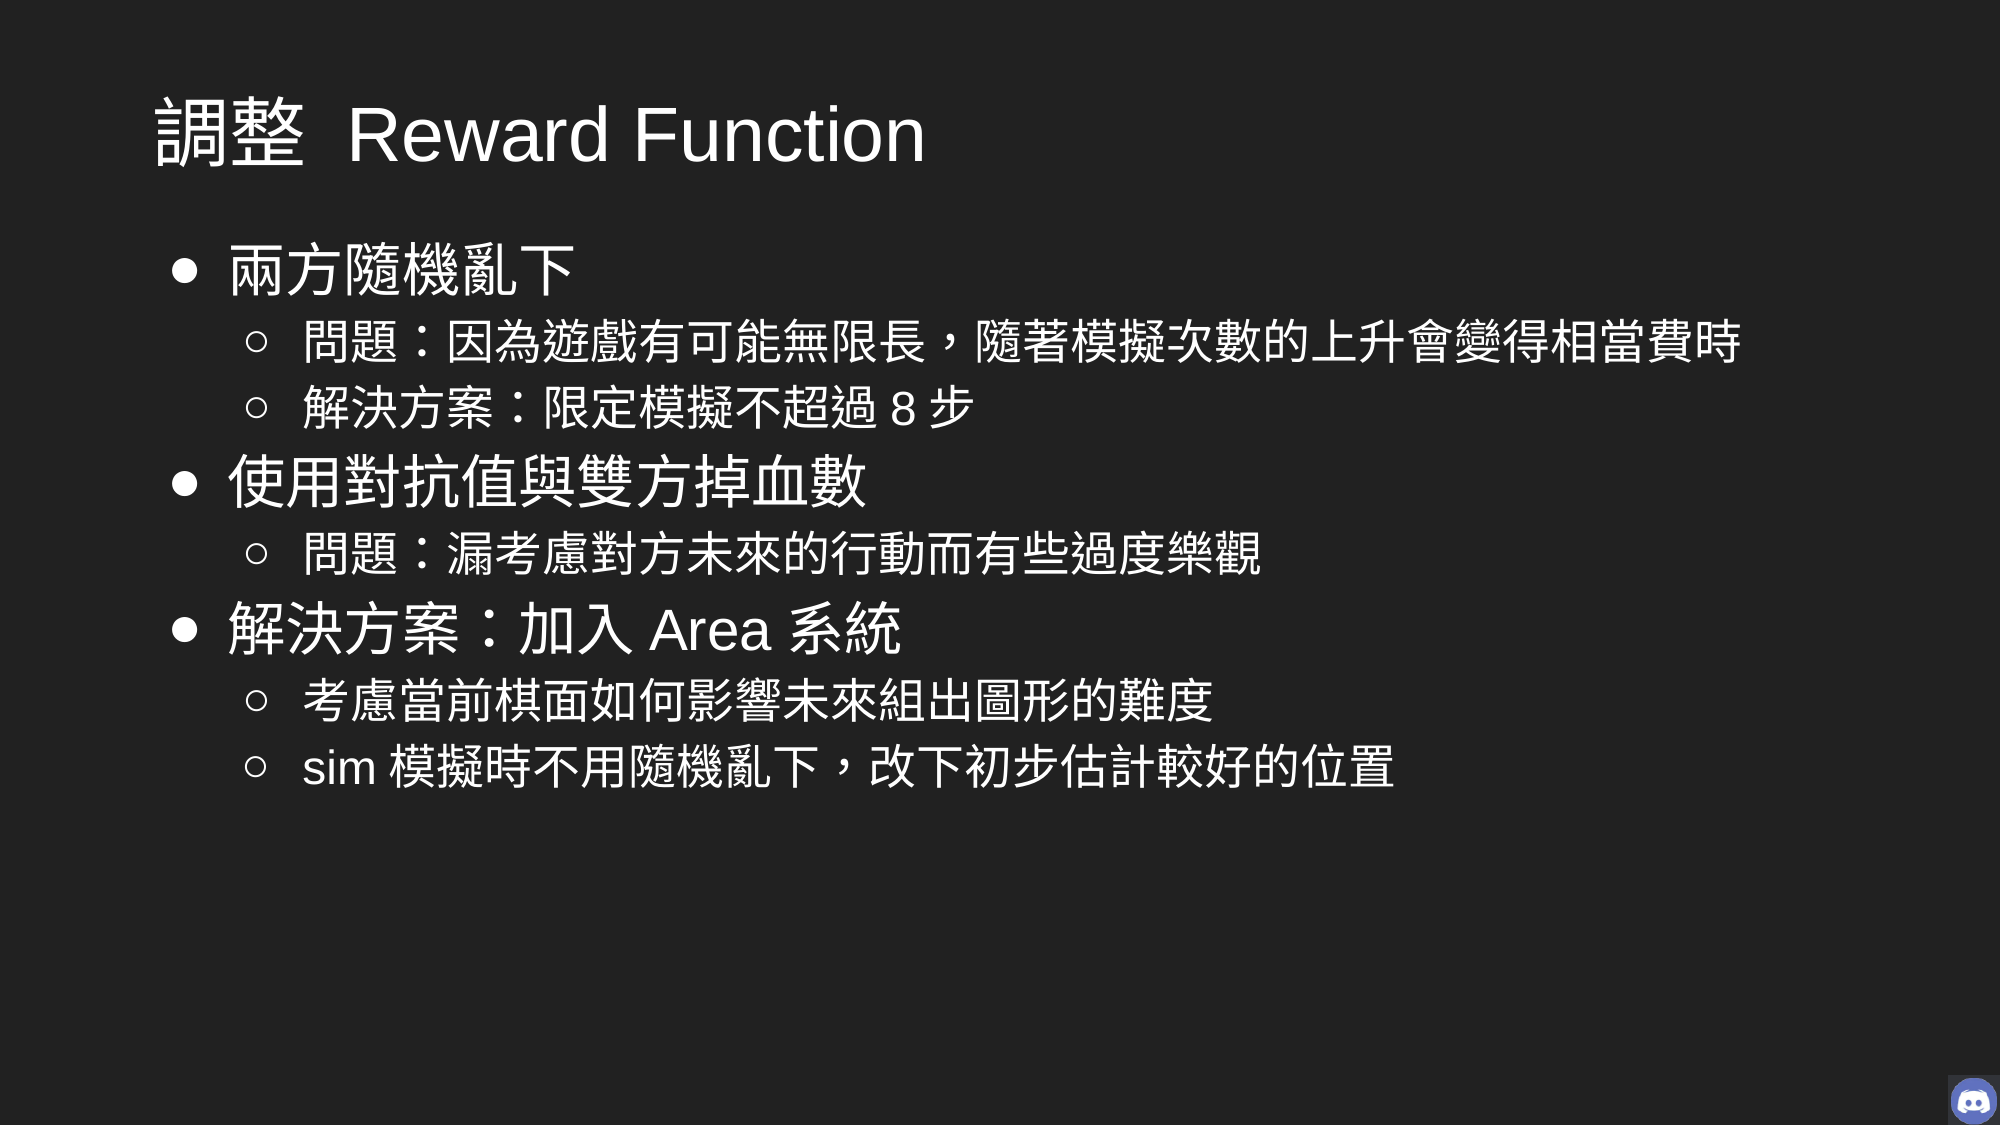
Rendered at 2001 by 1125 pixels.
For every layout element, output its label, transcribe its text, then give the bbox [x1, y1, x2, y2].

title 調整 Reward Function [137, 28, 1863, 214]
picture [1947, 1075, 2000, 1125]
list 兩方隨機亂下 問題：因為遊戲有可能無限長，隨著模擬次數的上升會變得相當費時 解決方案：限定模擬不超過8步 使用對抗值與雙方掉血數 問題：漏考慮對方未來的行動而有些過度樂觀 解決方案：加入Area系統 考慮當前棋面如何影響未來組出圖形的難度 sim模擬時不用隨機亂下，改下初步估計較好的位置 [137, 214, 1863, 1052]
